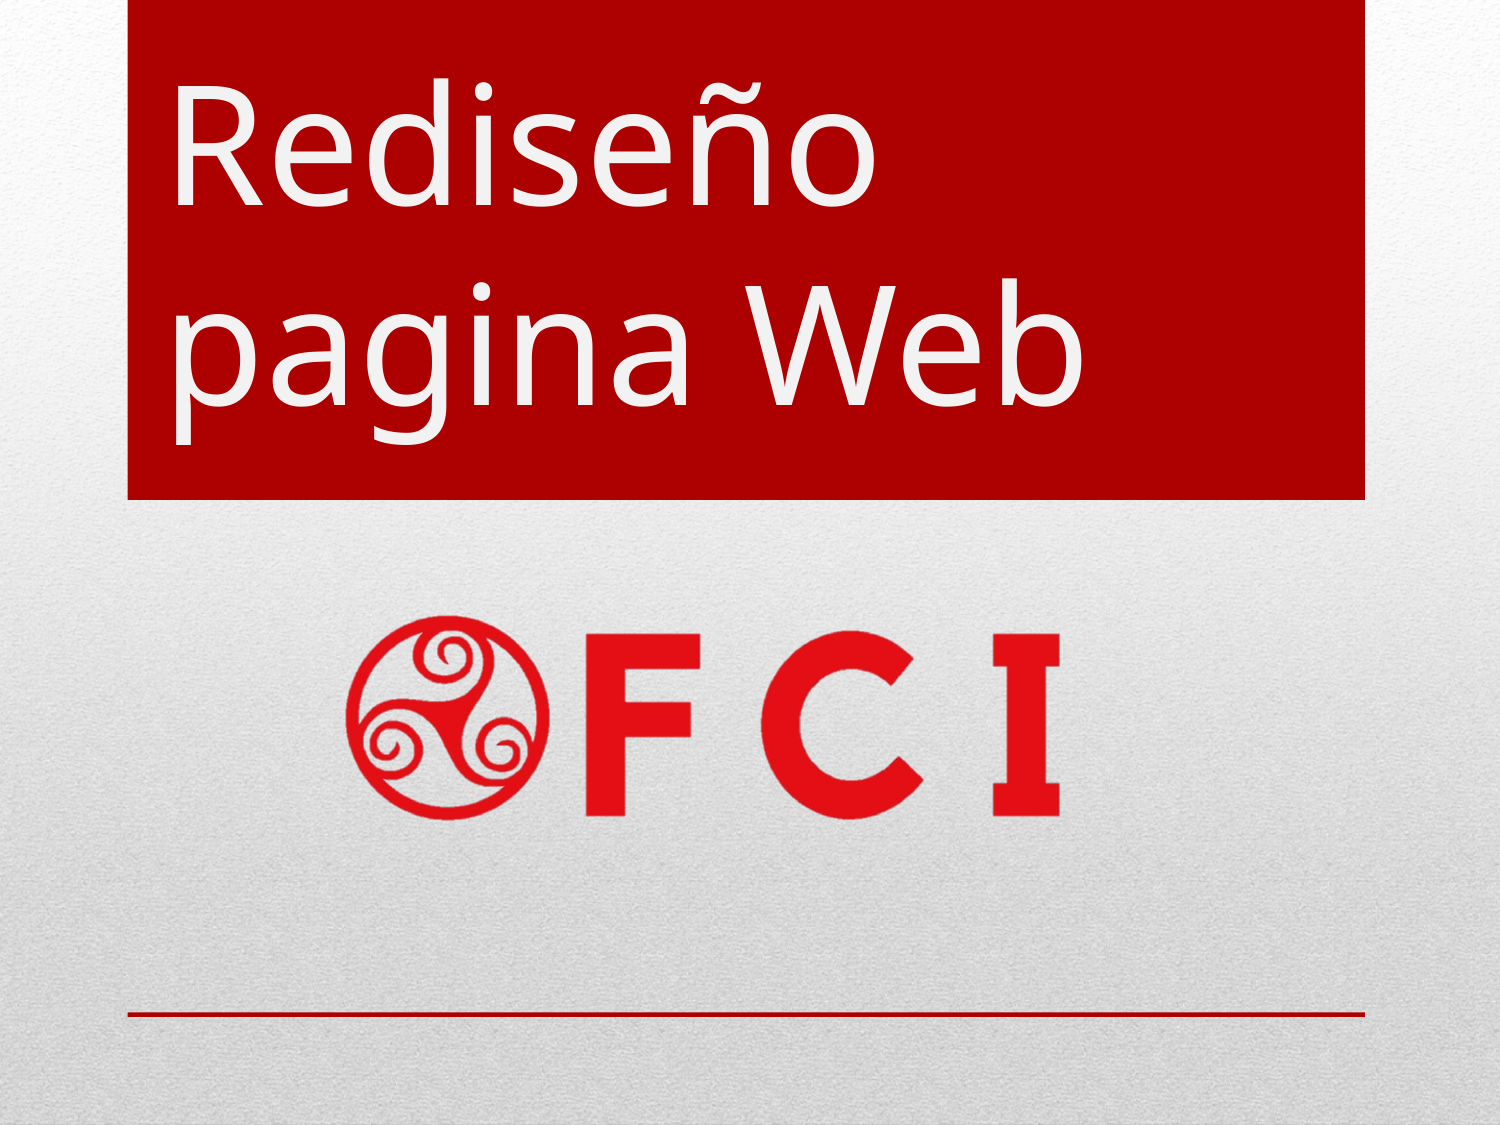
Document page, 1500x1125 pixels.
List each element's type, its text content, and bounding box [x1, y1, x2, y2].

title Rediseño pagina Web [147, 196, 1386, 447]
picture [335, 597, 1082, 838]
